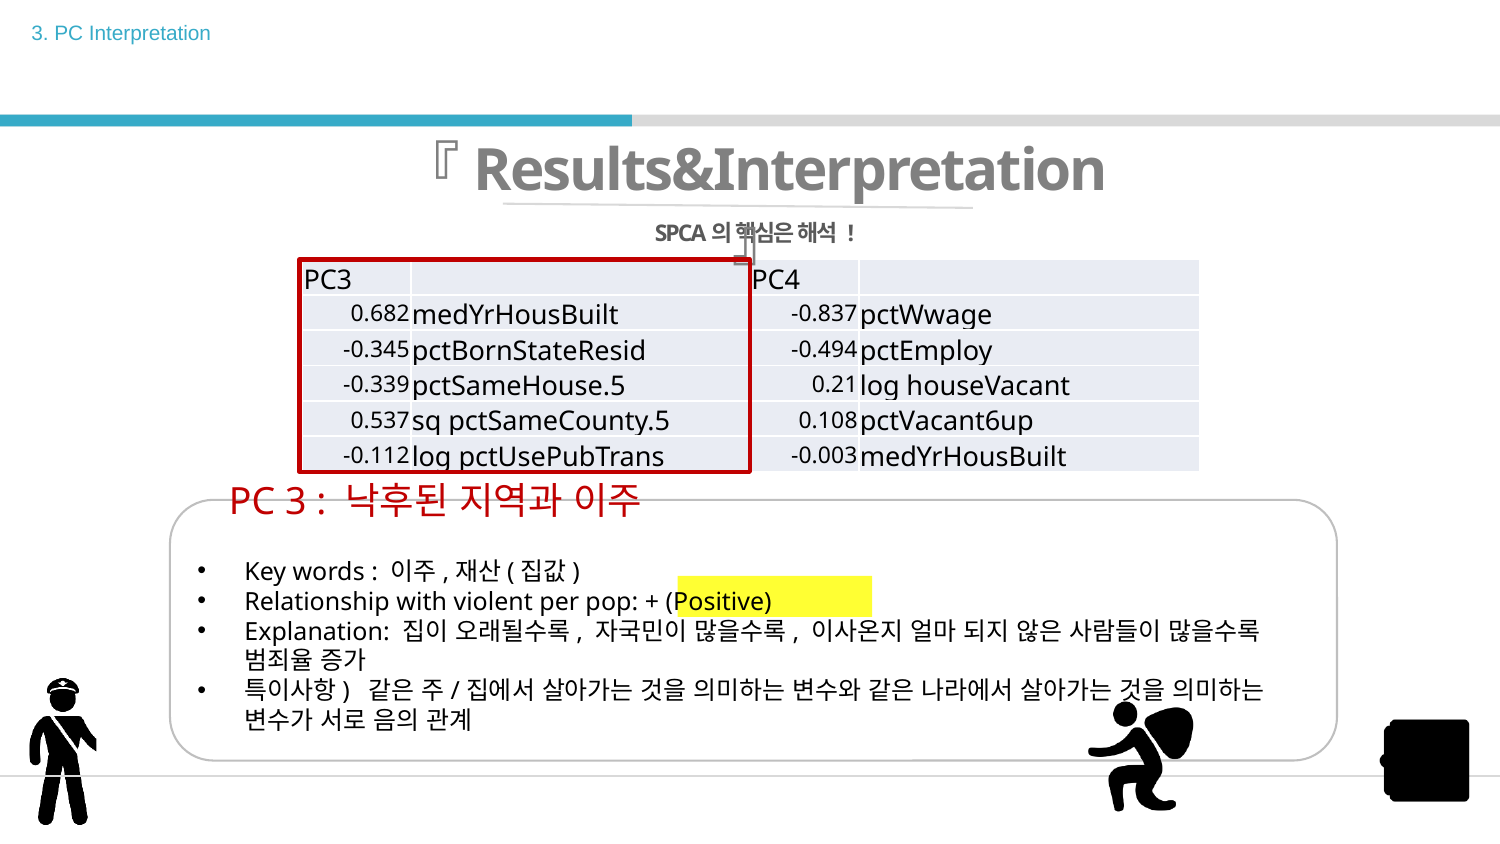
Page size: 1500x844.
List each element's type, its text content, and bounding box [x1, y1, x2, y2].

table_cell -0.837 [752, 296, 858, 329]
picture [1378, 598, 1500, 822]
text_box [297, 257, 752, 469]
table_cell -0.494 [752, 331, 858, 365]
picture [1085, 604, 1224, 828]
table_cell pctWwage [860, 296, 1199, 329]
picture [18, 777, 97, 827]
text_box PC 3 : 낙후된 지역과 이주 [214, 469, 793, 530]
text_box 『Results&Interpretation』 [386, 125, 1138, 280]
text_box Key words : 이주,재산(집값) Relationship with violent per pop: + (Positive) Explanation: 집이 오래될수록, 자국민이 많을수록, 이사온지 얼마 되지 않은 사람들이 많을수록 범죄율 증가 특이사항) 같은 주/집에서 살아가는 것을 의미하는 변수와 같은 나라에서 살아가는 것을 의미하는 변수가 서로 음의 관계 [167, 497, 1340, 763]
table_header [860, 260, 1199, 294]
table_cell -0.003 [752, 437, 858, 471]
table_cell 0.108 [752, 402, 858, 435]
text_box 3. PC Interpretation [16, 12, 530, 53]
table_cell log houseVacant [860, 366, 1199, 400]
picture [18, 678, 97, 775]
table_cell pctEmploy [860, 331, 1199, 365]
table_cell medYrHousBuilt [860, 437, 1199, 471]
table_cell pctVacant6up [860, 402, 1199, 435]
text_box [502, 203, 974, 209]
text_box [0, 113, 634, 129]
table_header PC4 [752, 280, 858, 294]
table_cell 0.21 [752, 366, 858, 400]
text_box [634, 113, 1500, 129]
